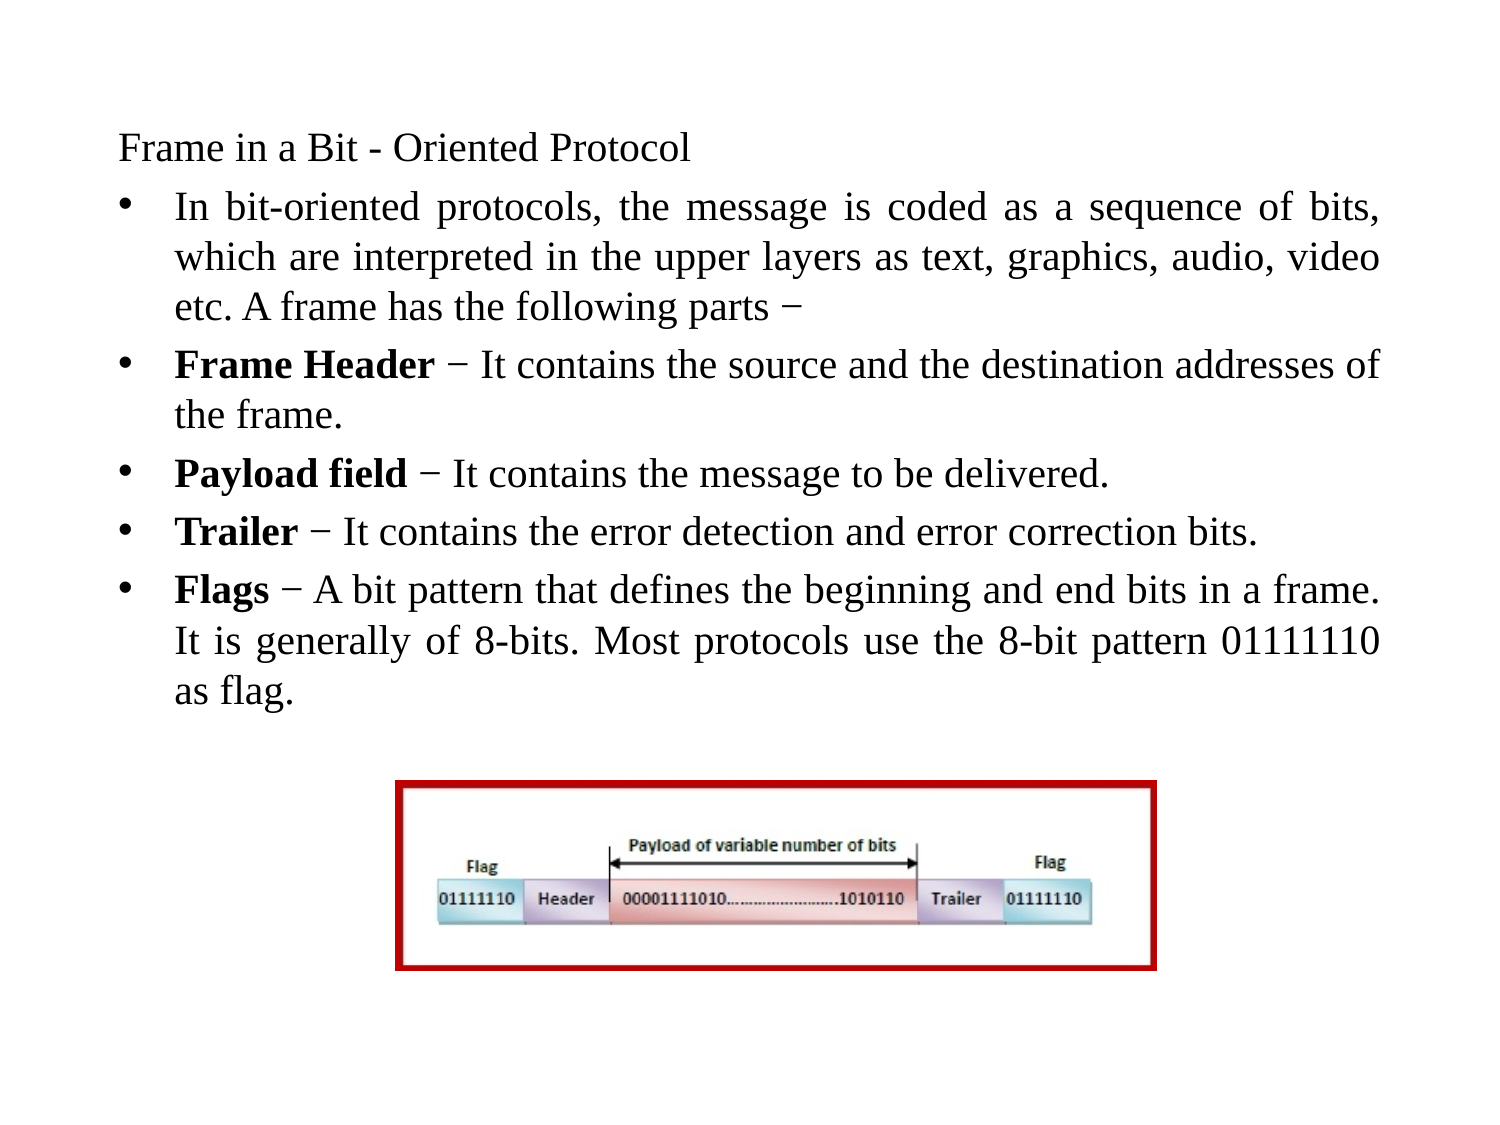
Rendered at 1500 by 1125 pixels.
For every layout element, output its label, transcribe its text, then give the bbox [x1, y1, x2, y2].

picture [362, 762, 1180, 982]
list Frame in a Bit - Oriented Protocol In bit-oriented protocols, the message is coded as a sequence of bits, which are interpreted in the upper layers as text, graphics, audio, video etc. A frame has the following parts − Frame Header − It contains the source and the destination addresses of the frame. Payload field − It contains the message to be delivered. Trailer − It contains the error detection and error correction bits. Flags − A bit pattern that defines the beginning and end bits in a frame. It is generally of 8-bits. Most protocols use the 8-bit pattern 01111110 as flag. [103, 112, 1397, 901]
